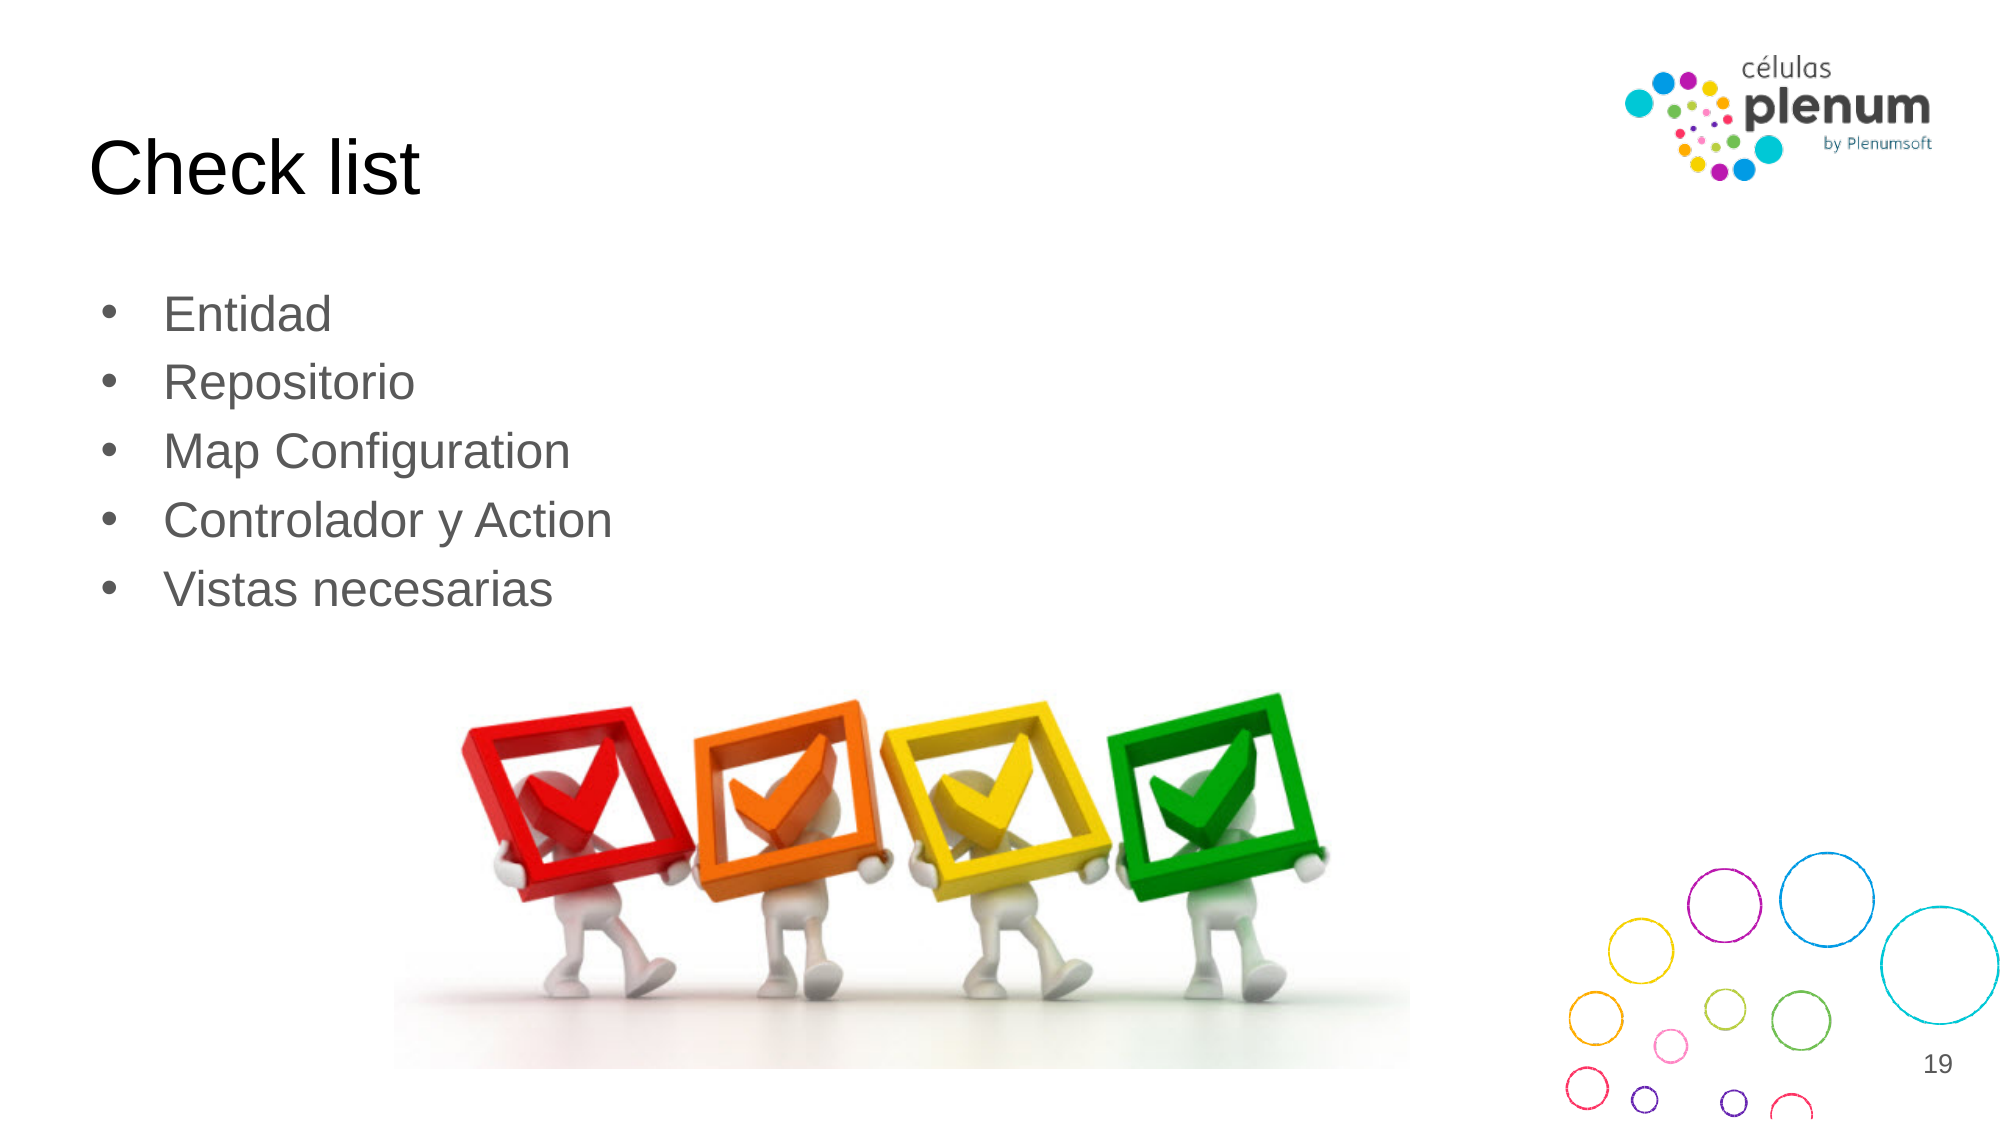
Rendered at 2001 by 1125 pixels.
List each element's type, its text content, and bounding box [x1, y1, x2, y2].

picture [1508, 847, 2000, 1125]
title Check list [68, 97, 1932, 223]
picture [1625, 54, 1933, 181]
picture [393, 627, 1411, 1069]
list Entidad Repositorio Map Configuration Controlador y Action Vistas necesarias [68, 252, 1932, 1000]
